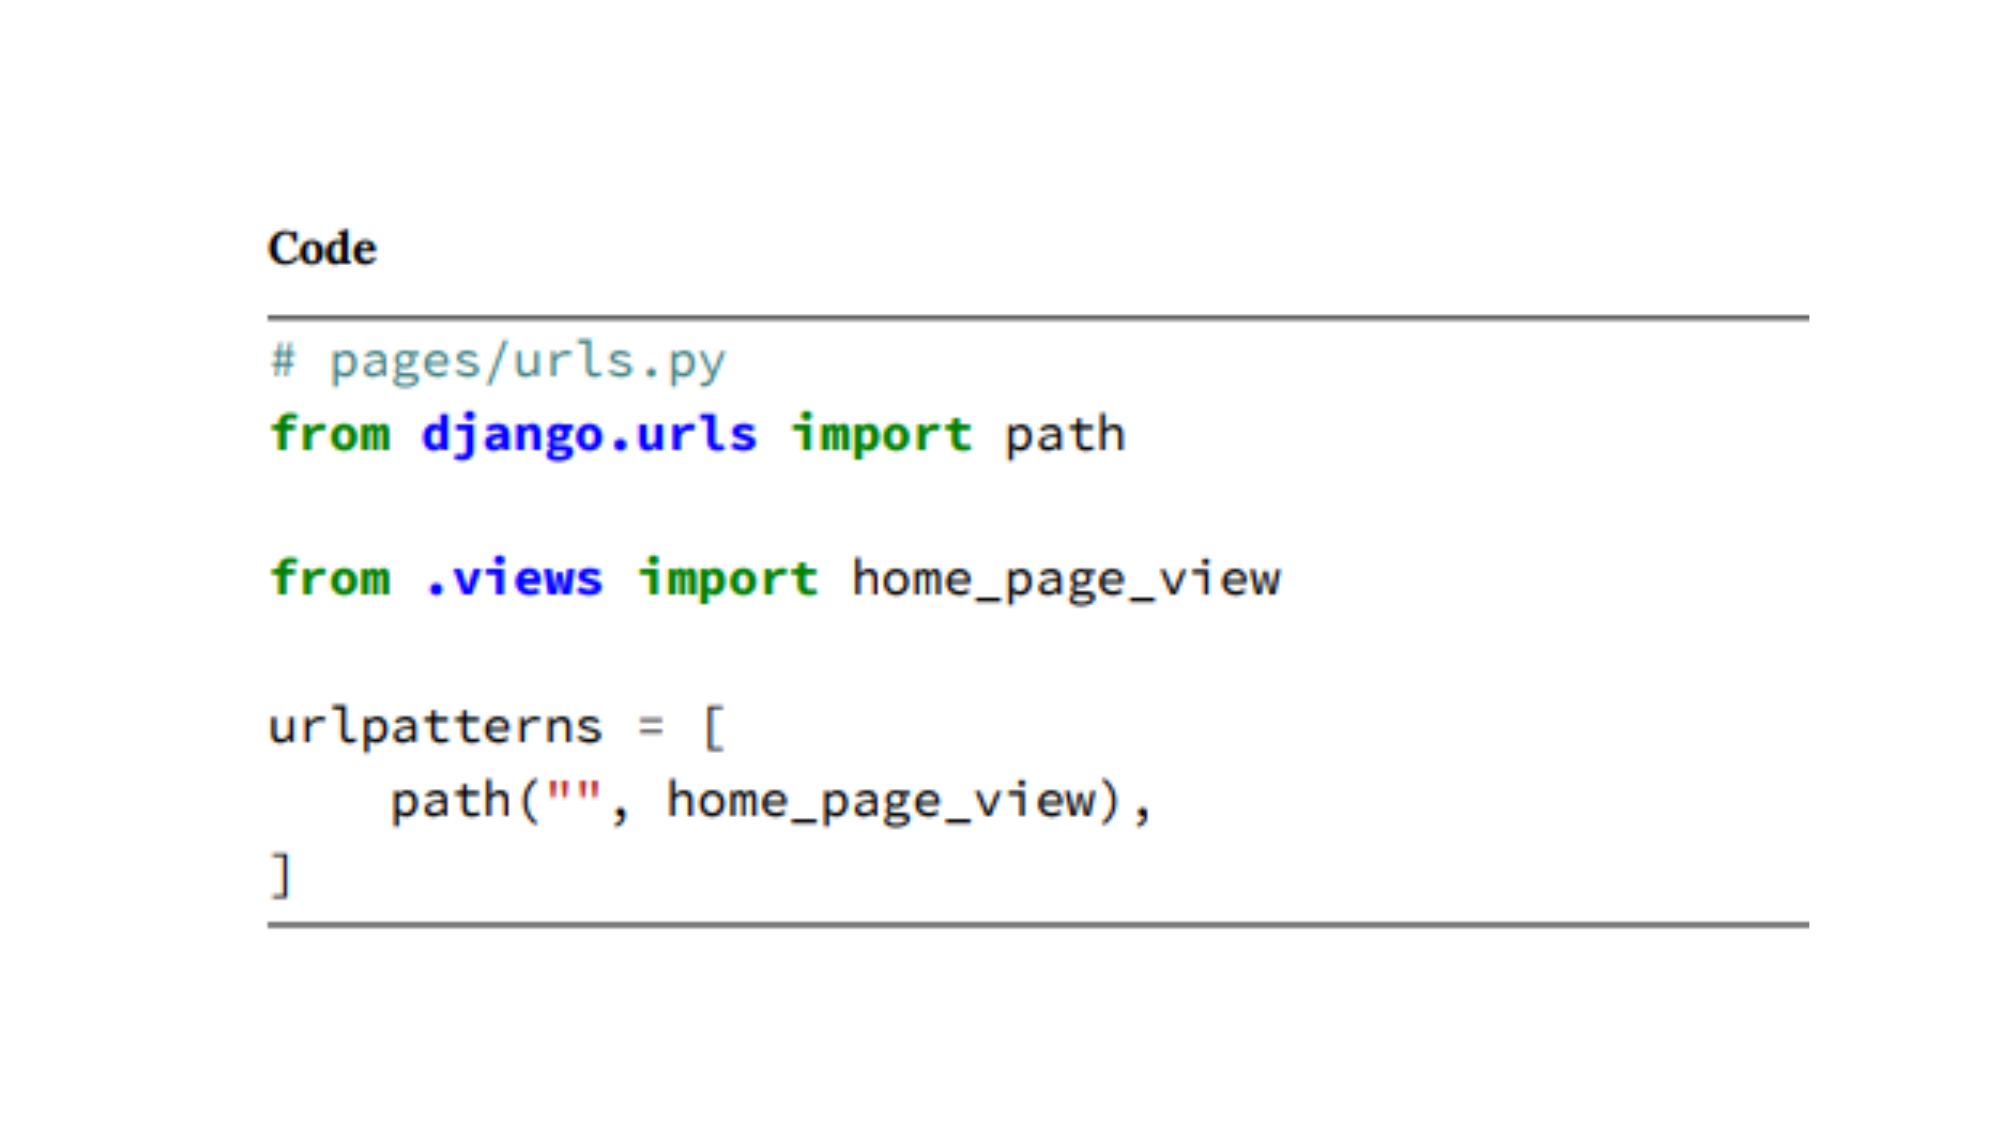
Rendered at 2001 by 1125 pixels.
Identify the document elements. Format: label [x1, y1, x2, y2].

picture [190, 144, 1810, 981]
